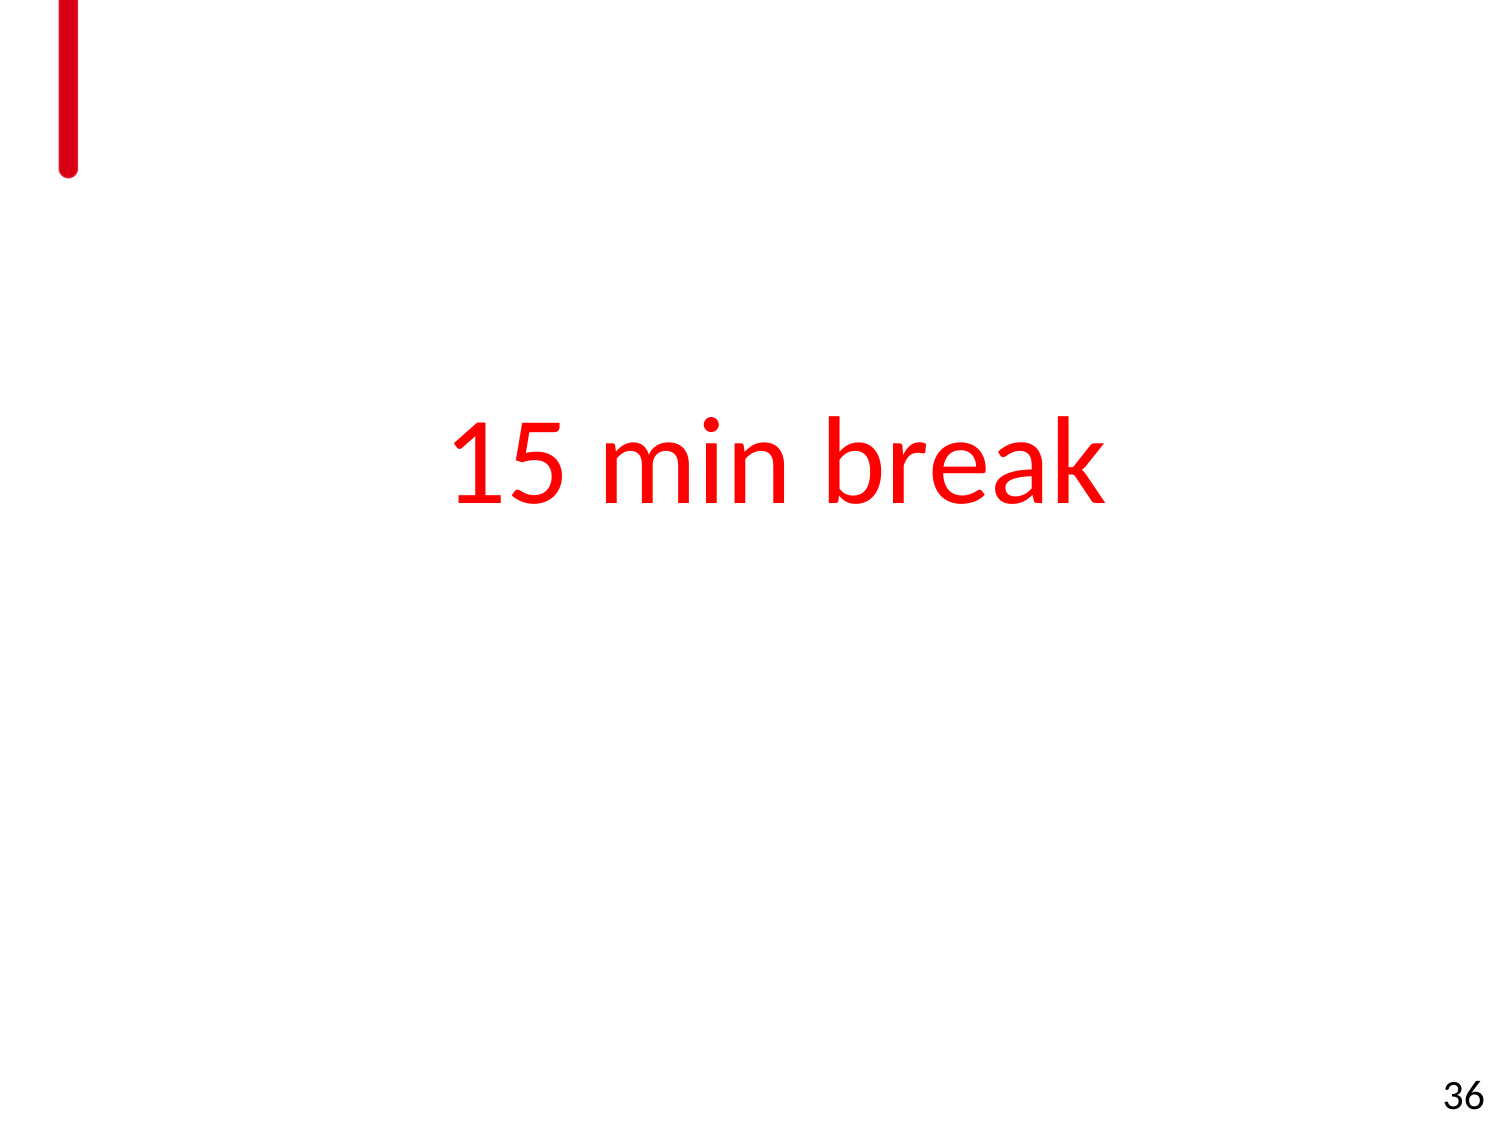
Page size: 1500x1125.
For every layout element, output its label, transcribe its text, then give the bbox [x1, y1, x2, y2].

subtitle 15 min break [80, 206, 1470, 701]
picture [57, 0, 81, 200]
